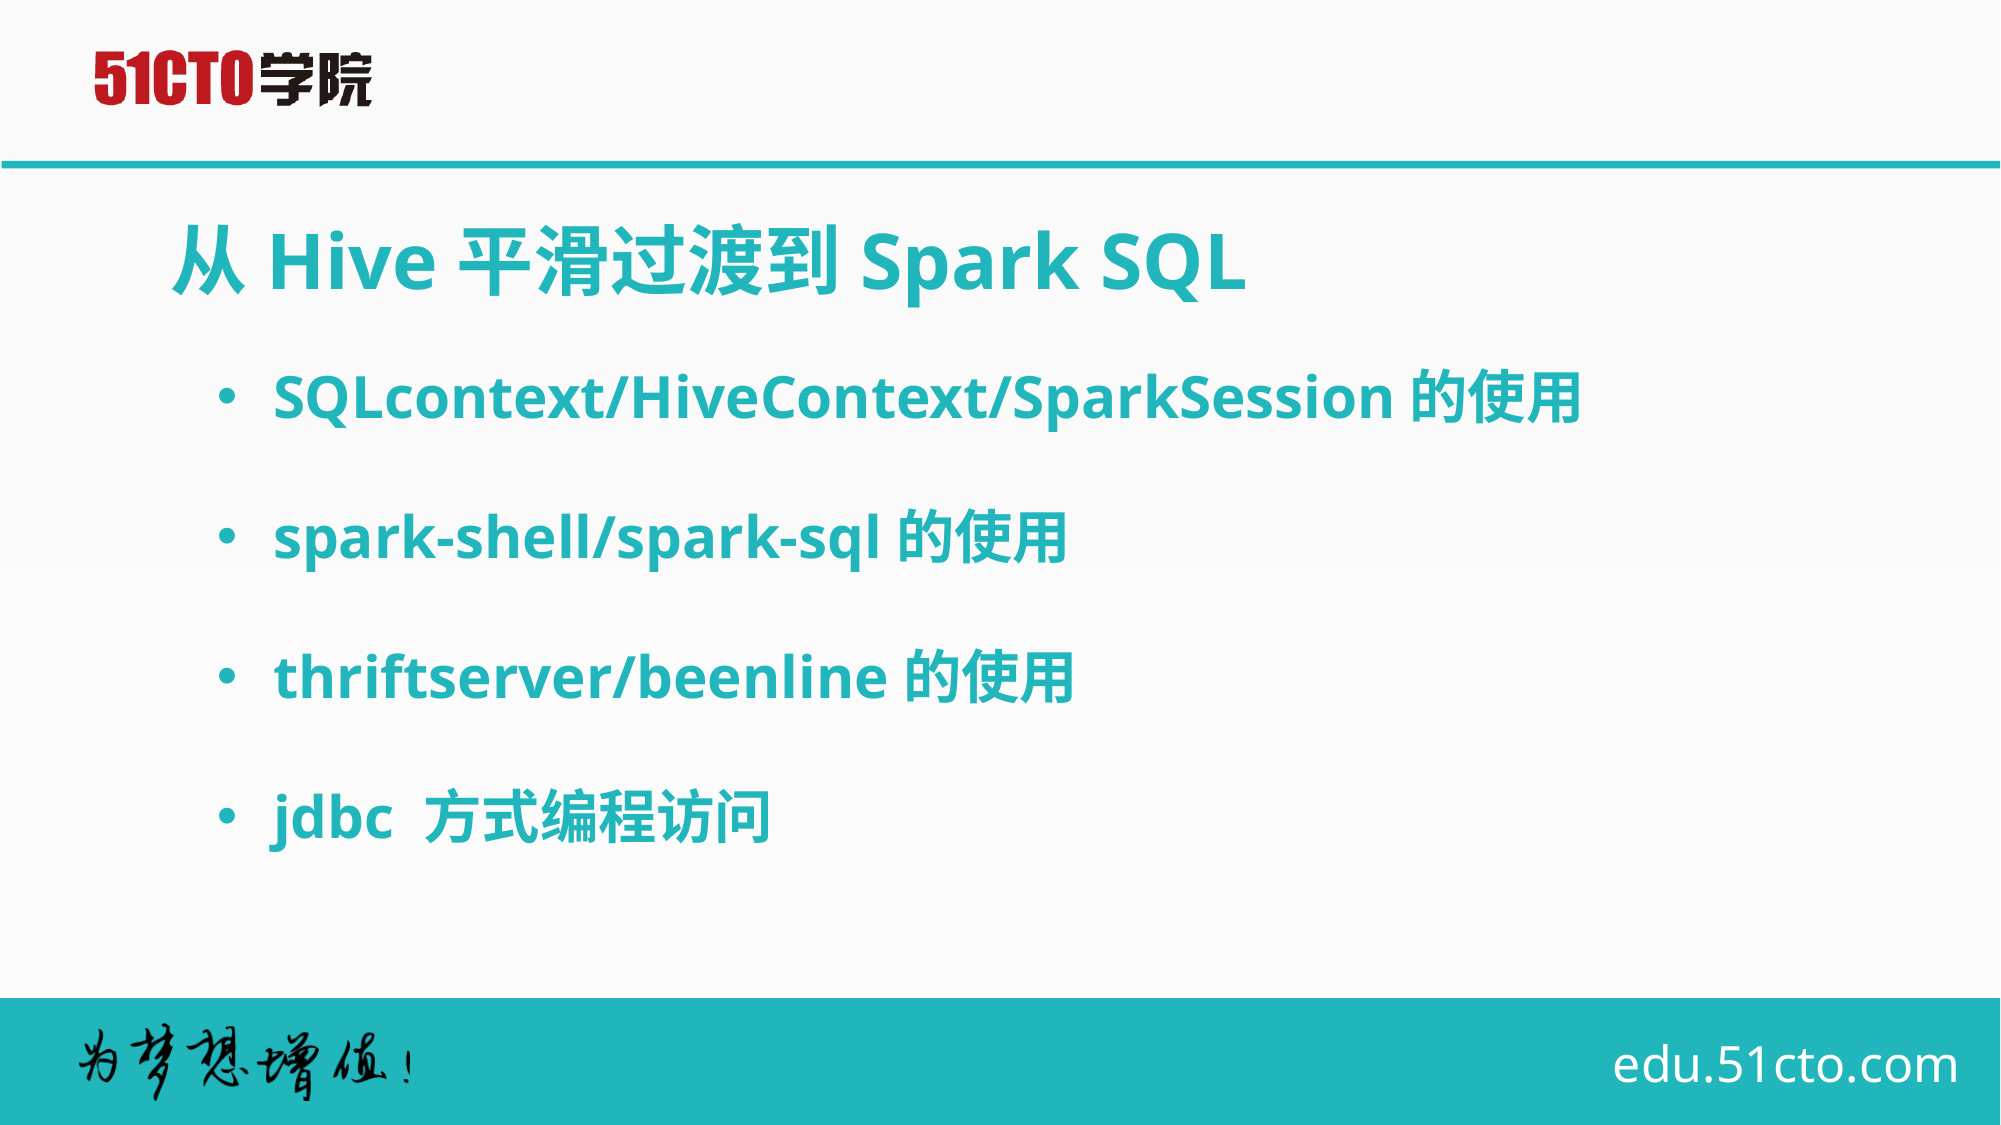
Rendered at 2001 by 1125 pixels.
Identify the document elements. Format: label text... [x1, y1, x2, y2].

picture [79, 1023, 410, 1101]
text_box SQLcontext/HiveContext/SparkSession的使用 spark-shell/spark-sql的使用 thriftserver/beenline的使用 jdbc 方式编程访问 [209, 353, 1692, 978]
picture [90, 42, 375, 111]
title 从Hive平滑过渡到Spark SQL [162, 199, 1838, 319]
